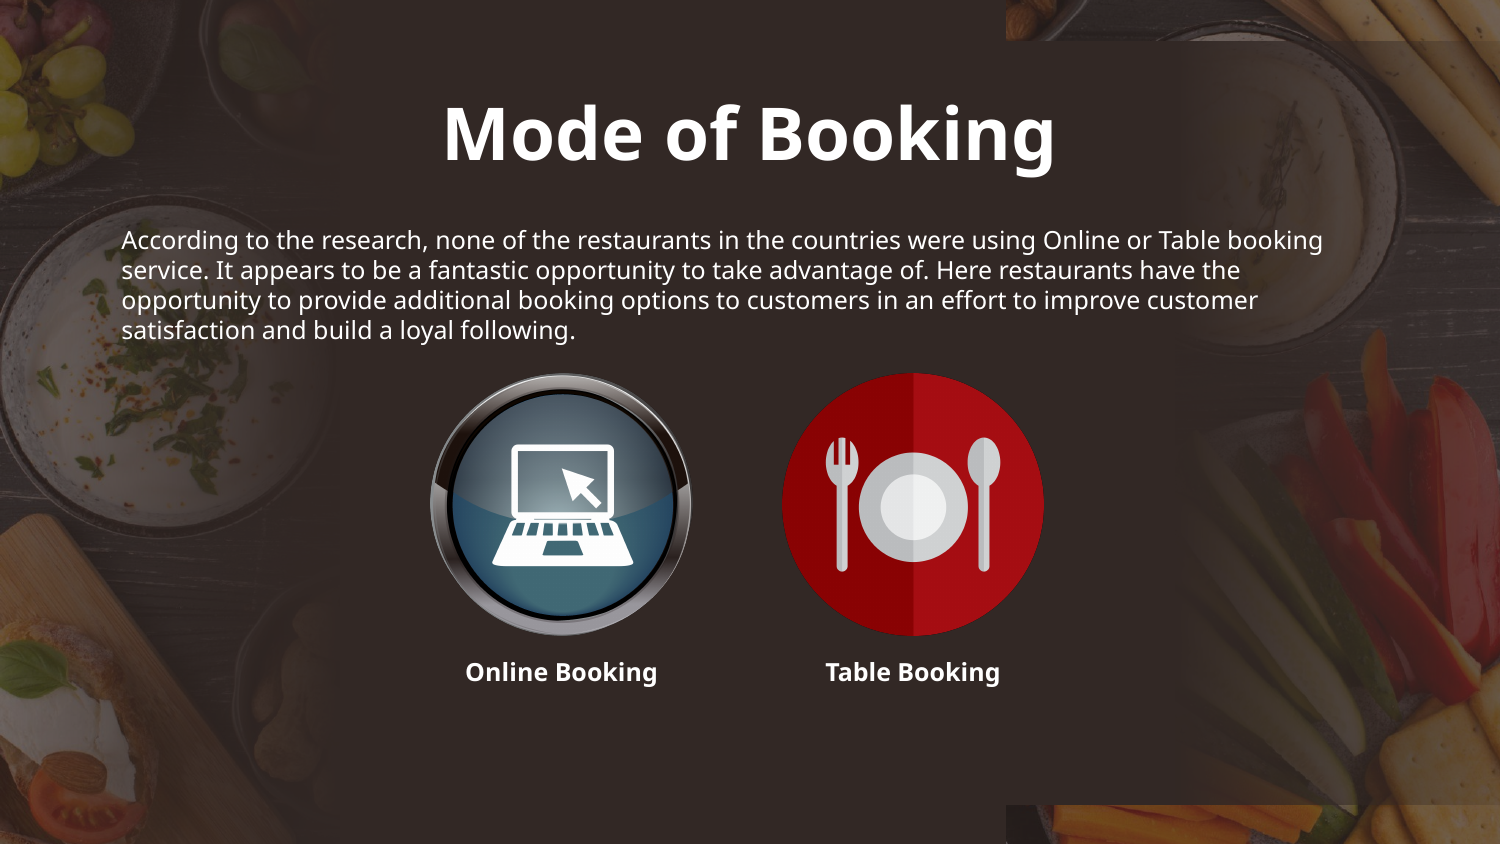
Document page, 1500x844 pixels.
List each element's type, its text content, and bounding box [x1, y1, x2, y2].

picture [430, 373, 694, 636]
text_box Online Booking [430, 643, 693, 696]
text_box According to the research, none of the restaurants in the countries were using Online or Table booking service. It appears to be a fantastic opportunity to take advantage of. Here restaurants have the opportunity to provide additional booking options to customers in an effort to improve customer satisfaction and build a loyal following. [106, 210, 1394, 374]
picture [781, 373, 1044, 636]
title Mode of Booking [118, 72, 1382, 167]
text_box Table Booking [781, 641, 1045, 696]
